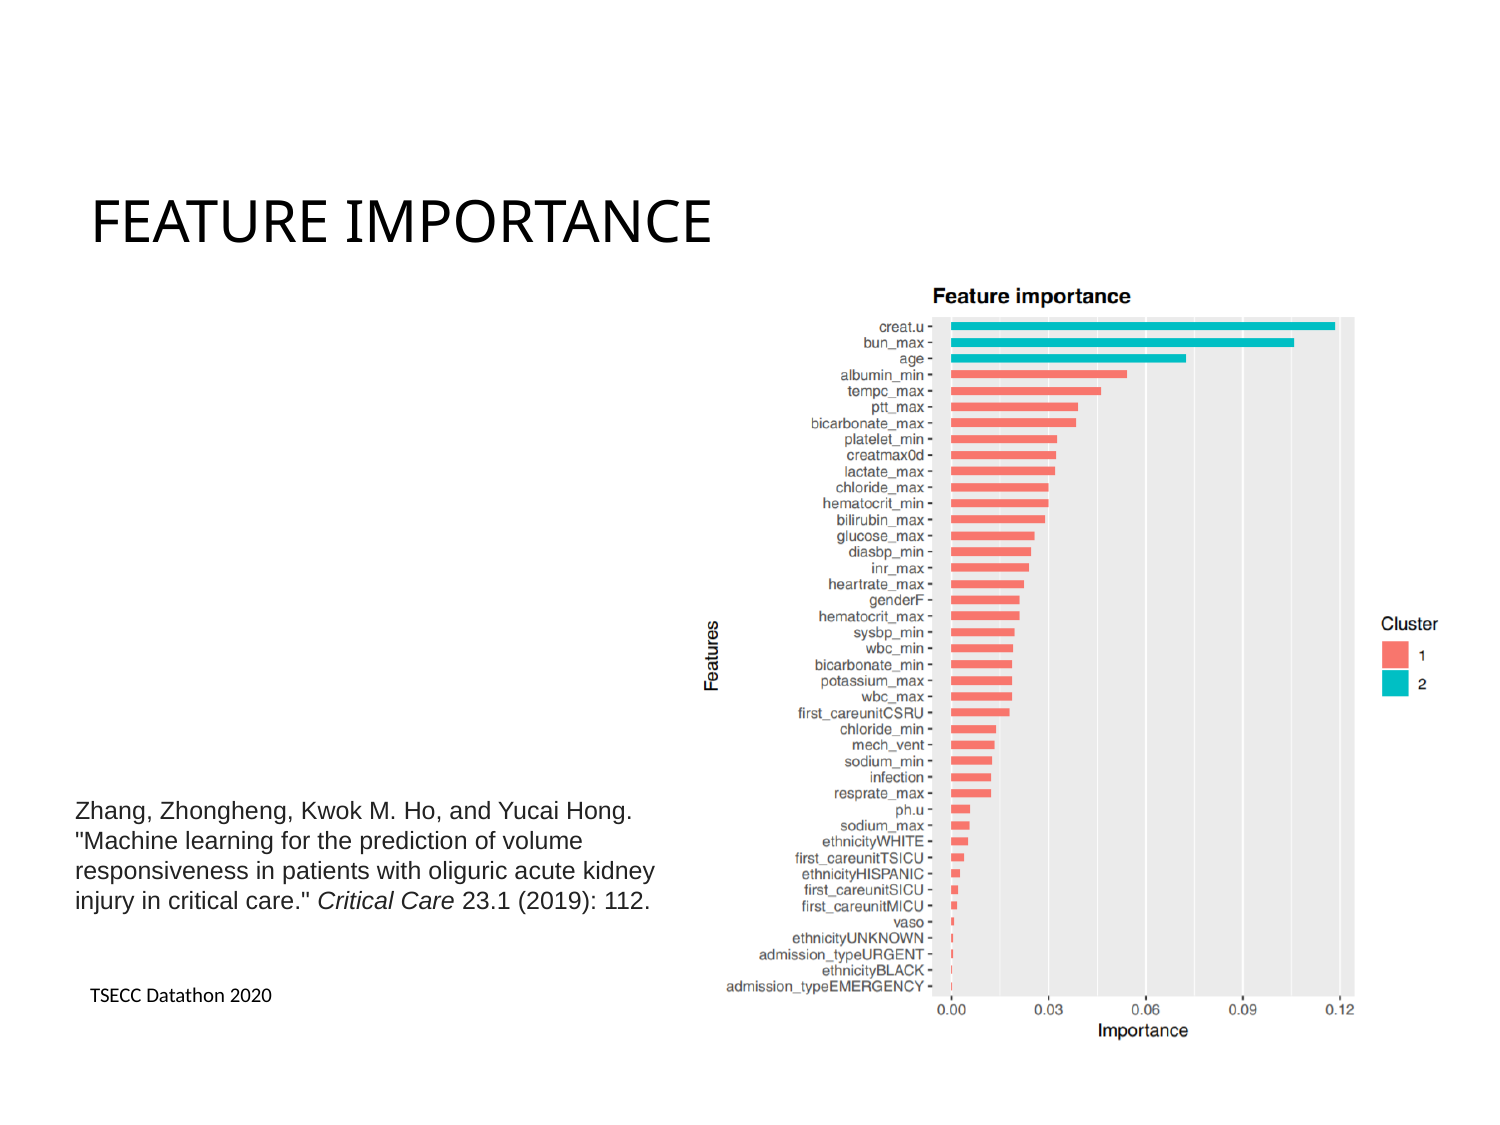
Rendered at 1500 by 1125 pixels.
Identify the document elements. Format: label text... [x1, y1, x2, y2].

title Feature importance [75, 99, 1350, 339]
text_box Zhang, Zhongheng, Kwok M. Ho, and Yucai Hong. "Machine learning for the prediction of volume responsiveness in patients with oliguric acute kidney injury in critical care." Critical Care 23.1 (2019): 112. [60, 787, 560, 923]
footer TSECC Datathon 2020 [75, 963, 560, 1025]
picture [2, 0, 1499, 1125]
